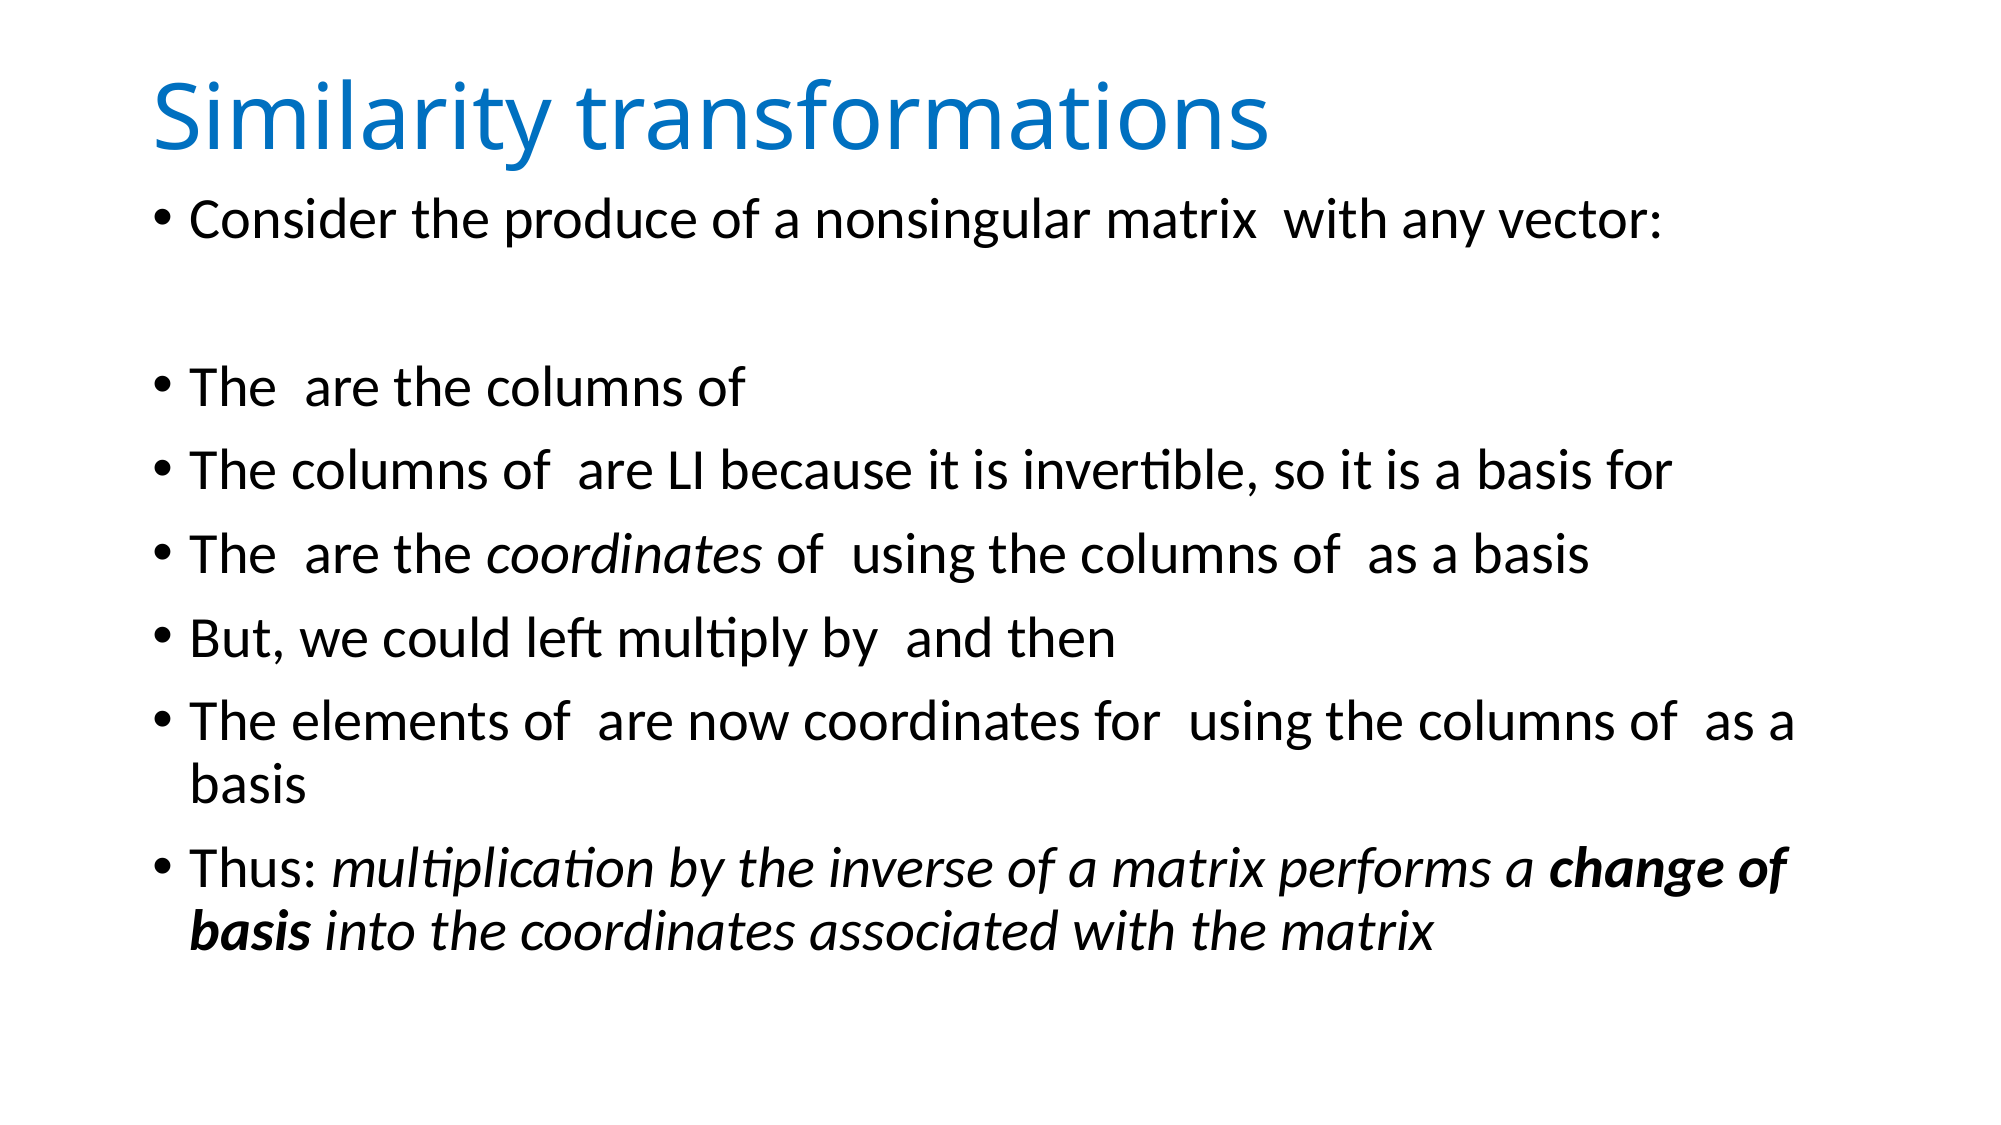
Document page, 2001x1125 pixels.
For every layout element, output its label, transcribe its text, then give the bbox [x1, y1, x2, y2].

title Similarity transformations [137, 59, 1291, 181]
